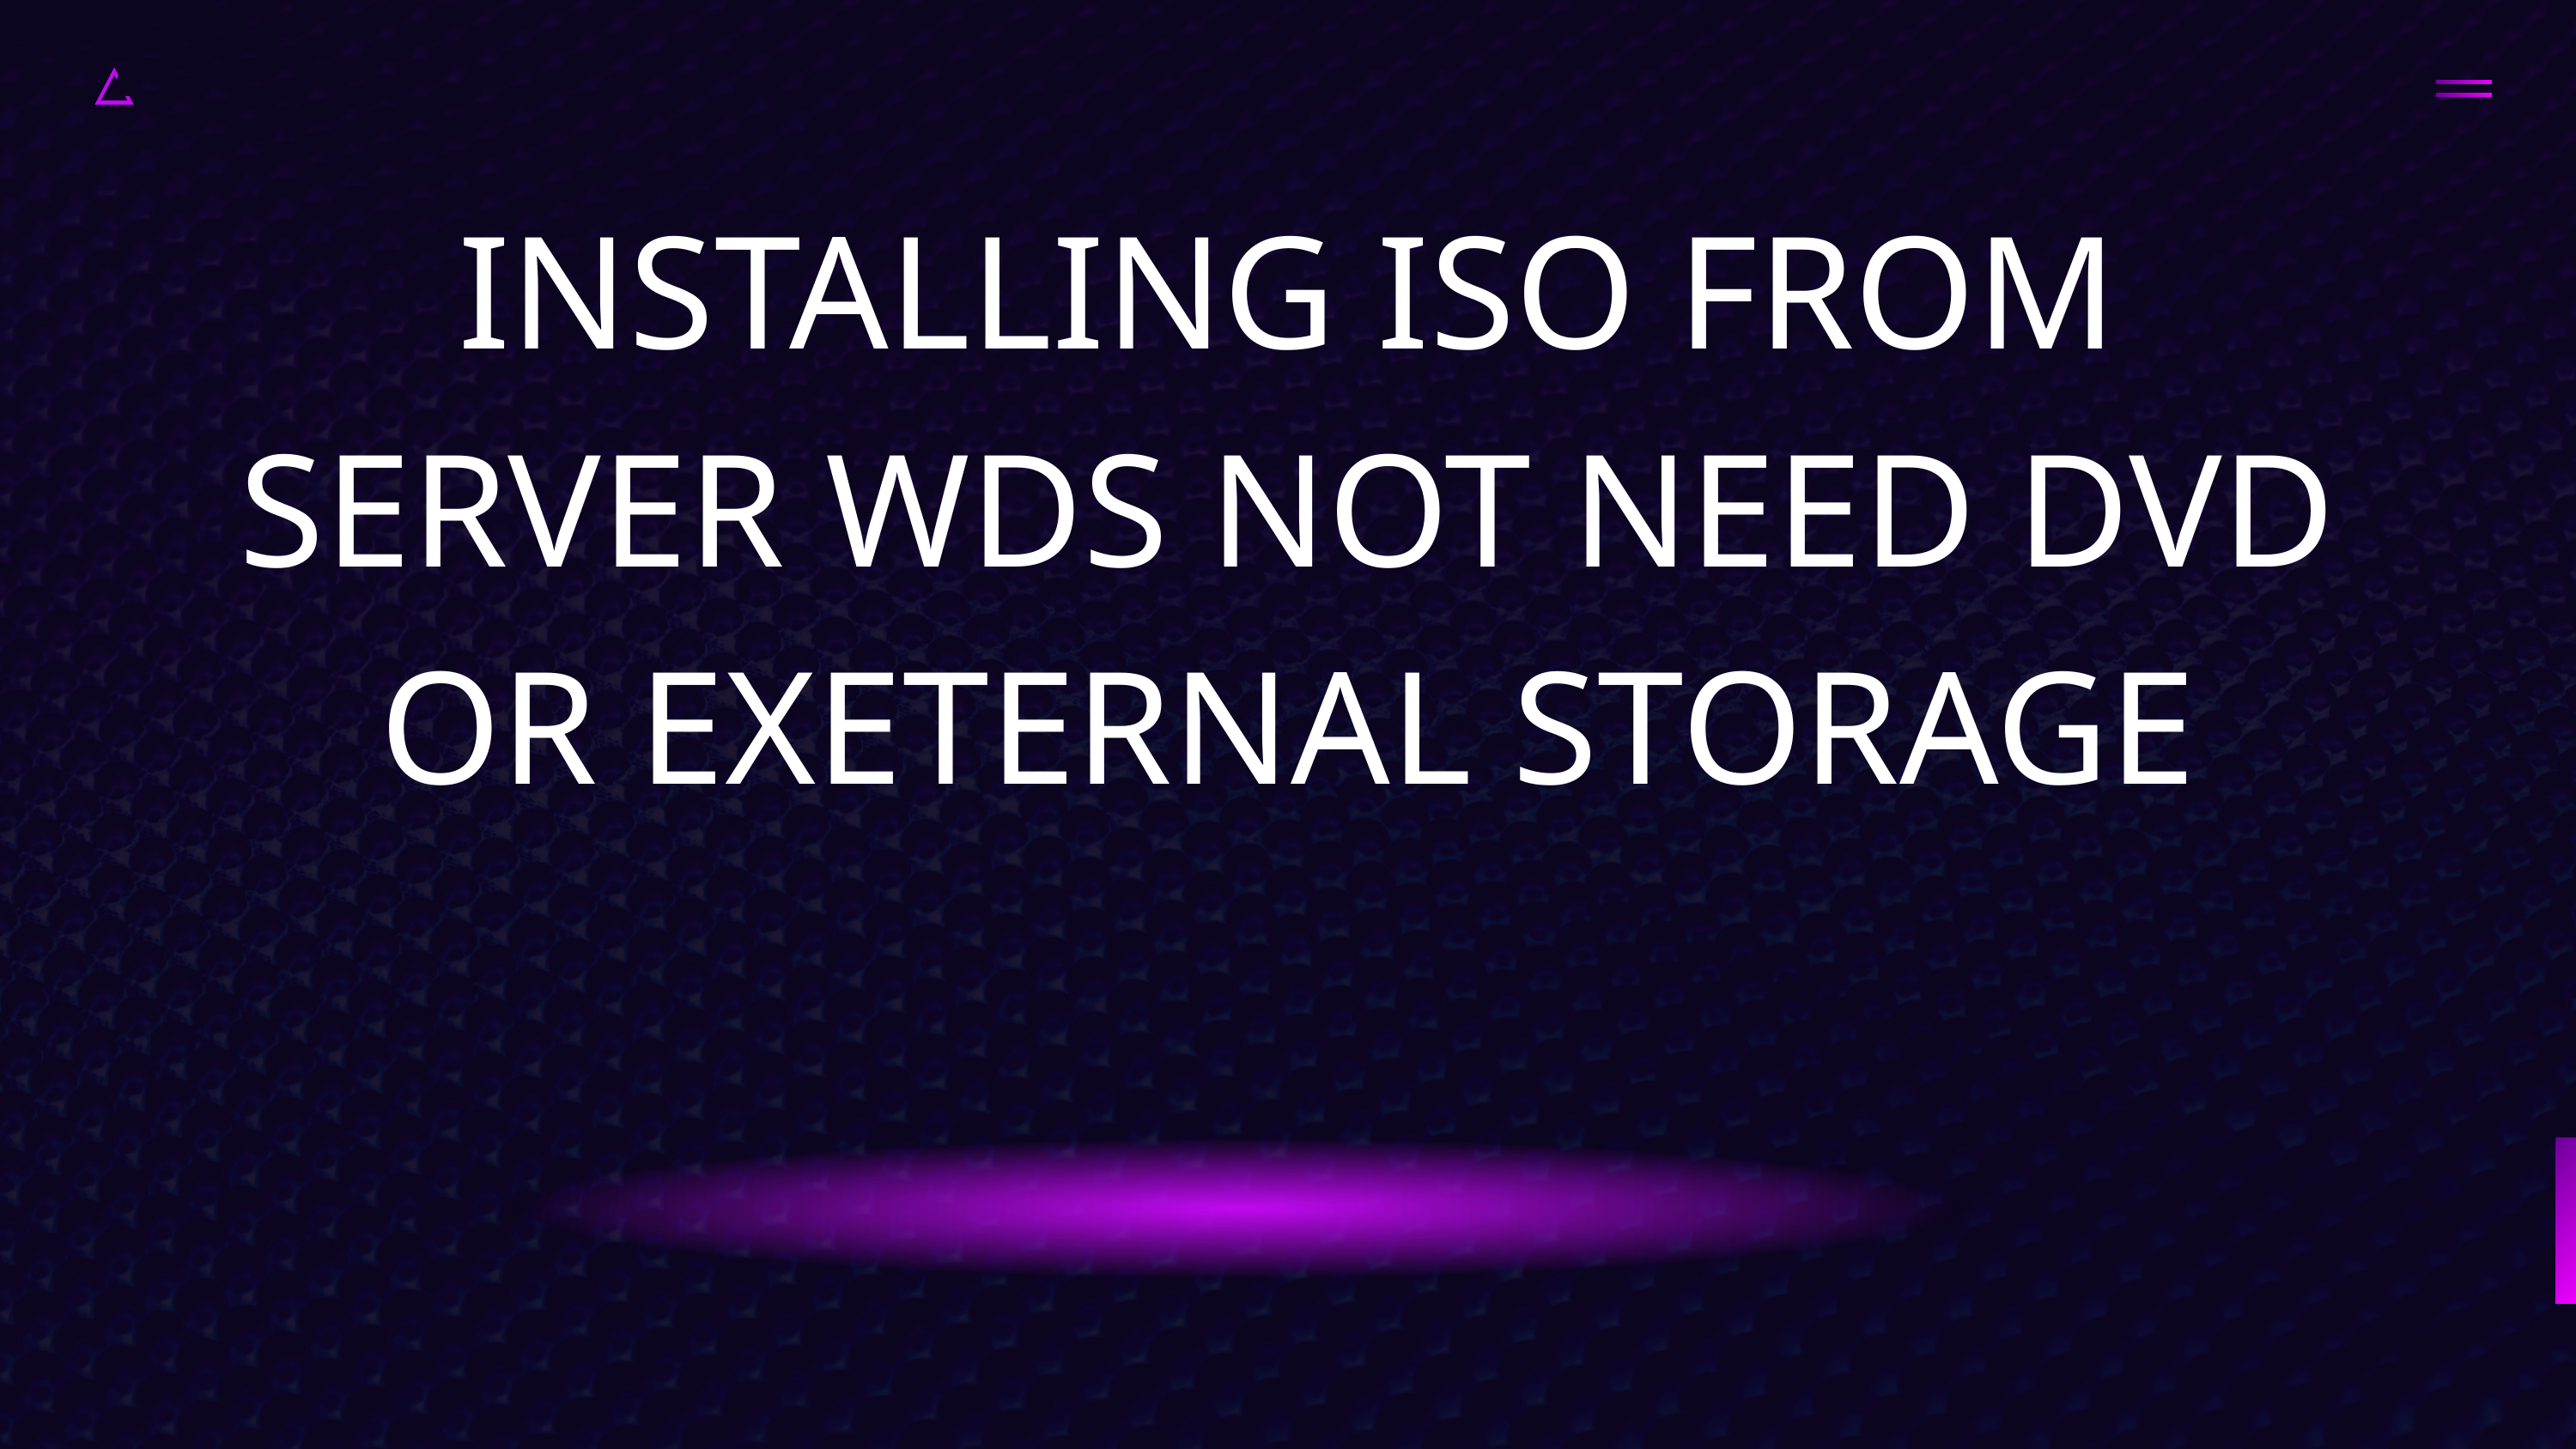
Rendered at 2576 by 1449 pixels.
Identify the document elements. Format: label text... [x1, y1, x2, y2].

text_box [2435, 92, 2493, 97]
text_box [94, 67, 134, 105]
text_box [513, 1137, 1964, 1279]
text_box [0, 0, 2576, 1449]
text_box INSTALLING ISO FROM SERVER WDS NOT NEED DVD OR EXETERNAL STORAGE [175, 161, 2401, 816]
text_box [2435, 79, 2493, 84]
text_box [2555, 1137, 2576, 1304]
